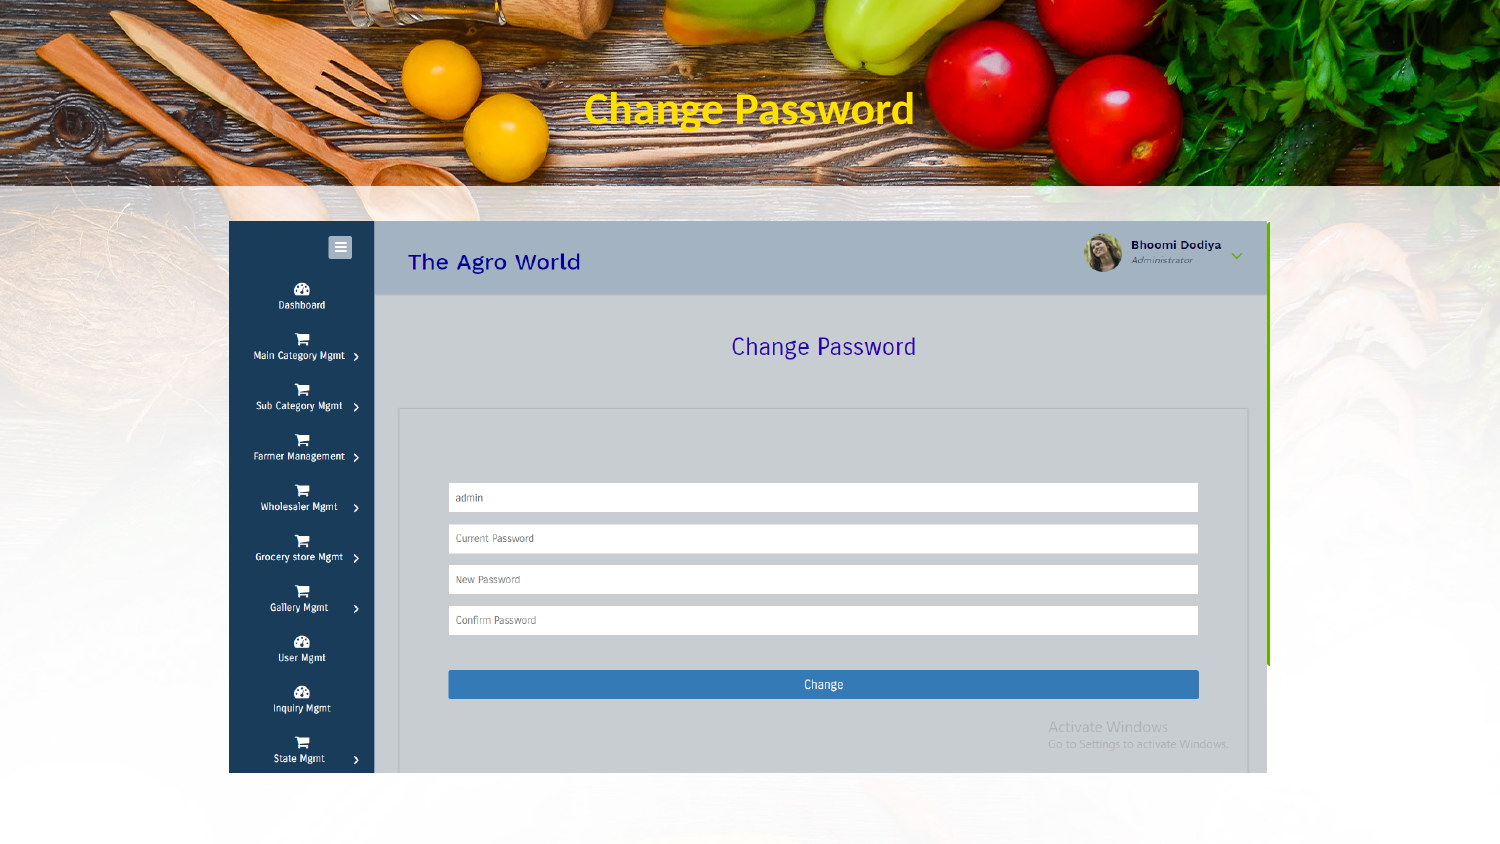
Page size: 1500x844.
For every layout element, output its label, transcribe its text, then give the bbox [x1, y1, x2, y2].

picture [0, 0, 1500, 844]
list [229, 221, 1271, 773]
title Change Password [73, 71, 1427, 197]
